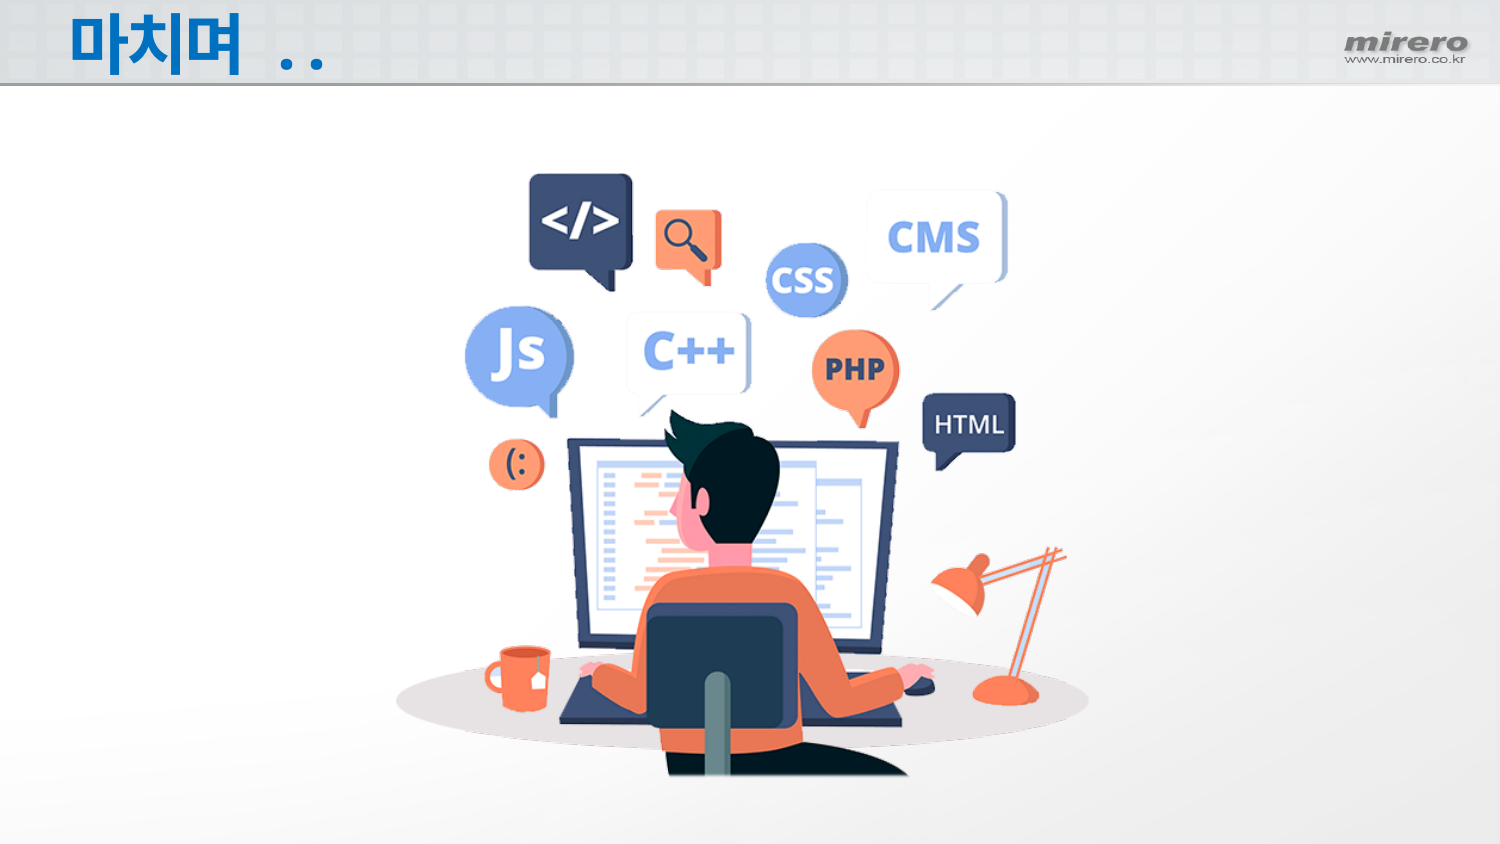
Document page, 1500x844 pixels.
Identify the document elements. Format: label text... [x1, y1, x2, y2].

picture [0, 0, 1500, 844]
title 마치며 . . [53, 0, 1404, 86]
